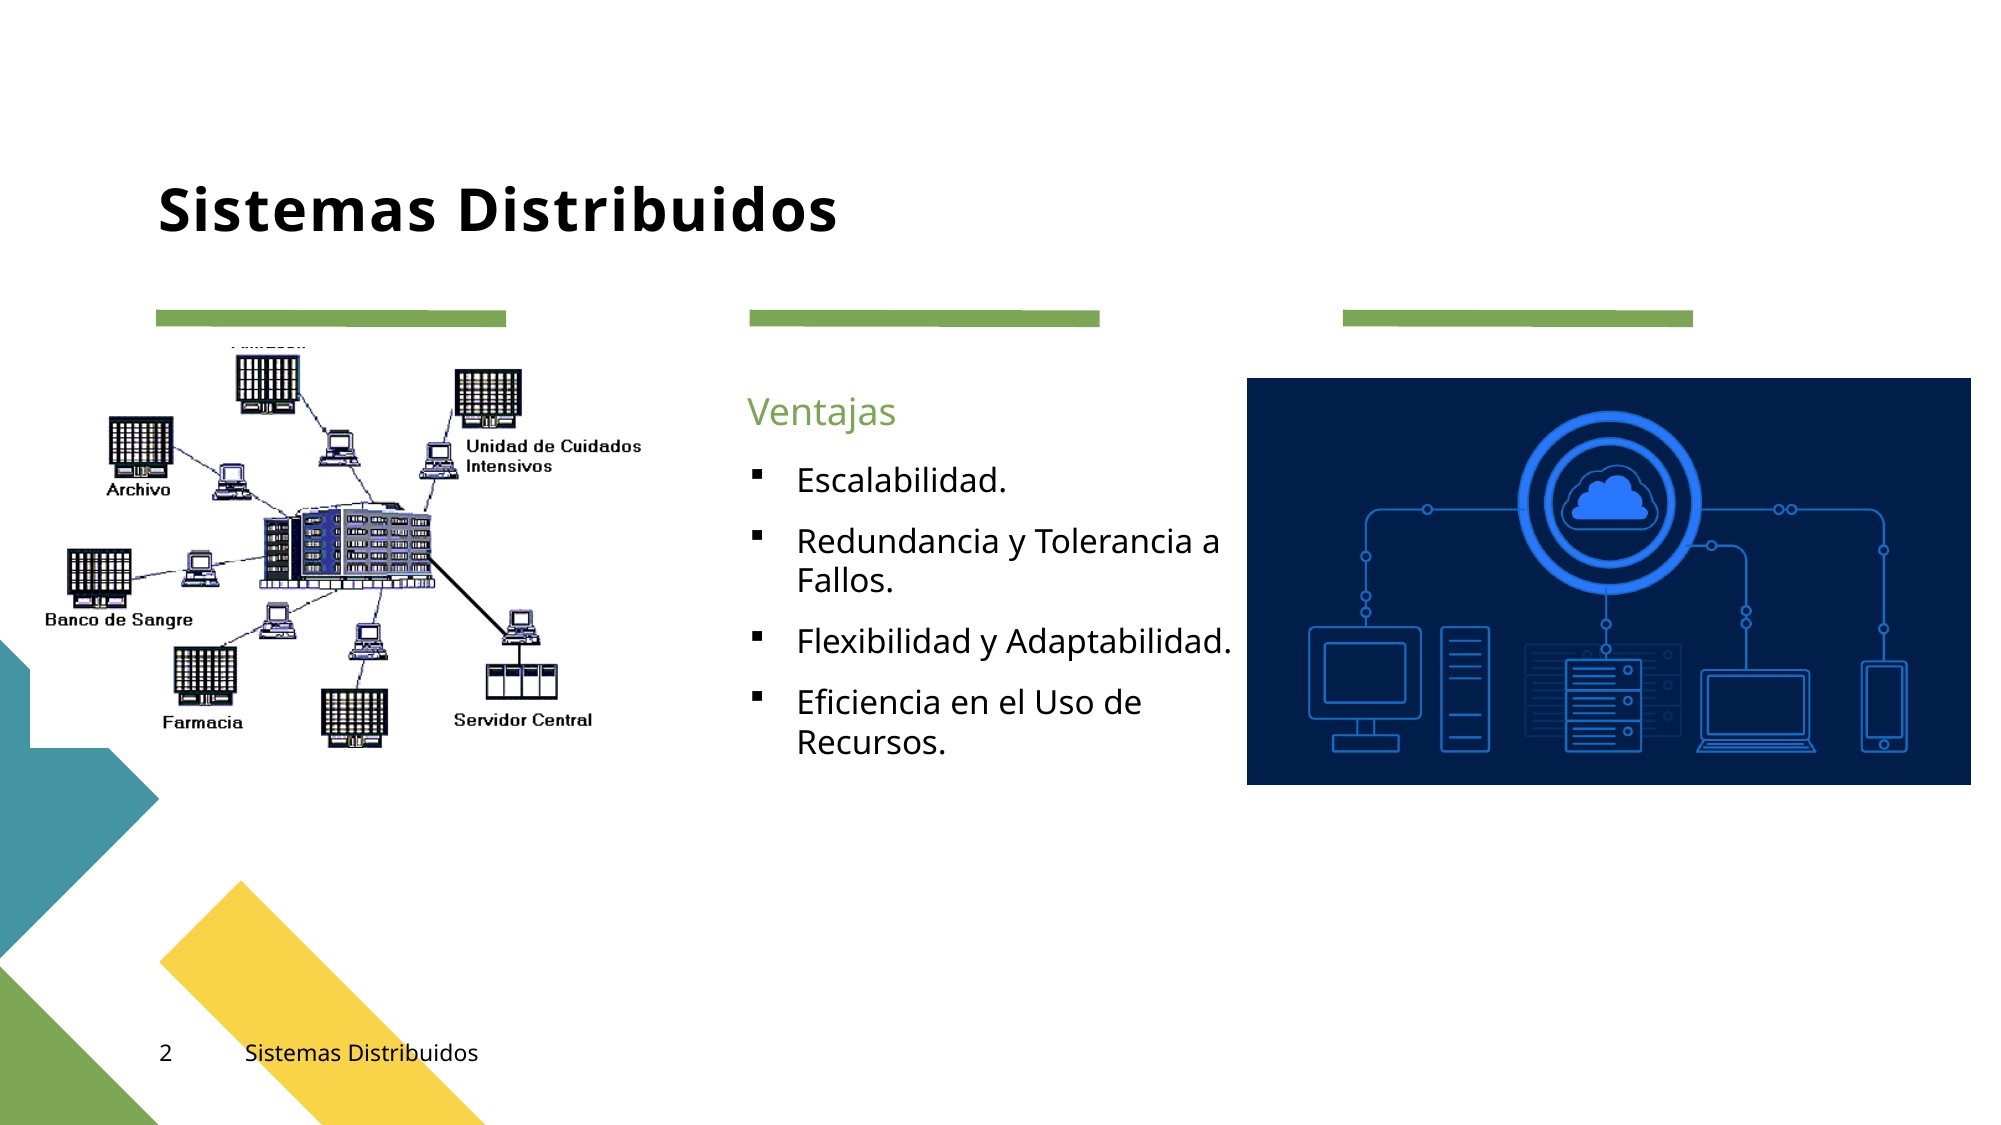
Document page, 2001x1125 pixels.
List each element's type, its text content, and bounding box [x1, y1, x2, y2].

title Sistemas Distribuidos [158, 144, 969, 245]
picture [1247, 378, 1971, 786]
text_box Ventajas [747, 392, 1246, 460]
list Escalabilidad. Redundancia y Tolerancia a Fallos. Flexibilidad y Adaptabilidad. Eficiencia en el Uso de Recursos. [749, 459, 1251, 901]
footer Sistemas Distribuidos [246, 1038, 491, 1080]
slide_number 2 [159, 1038, 246, 1080]
picture [29, 347, 657, 749]
